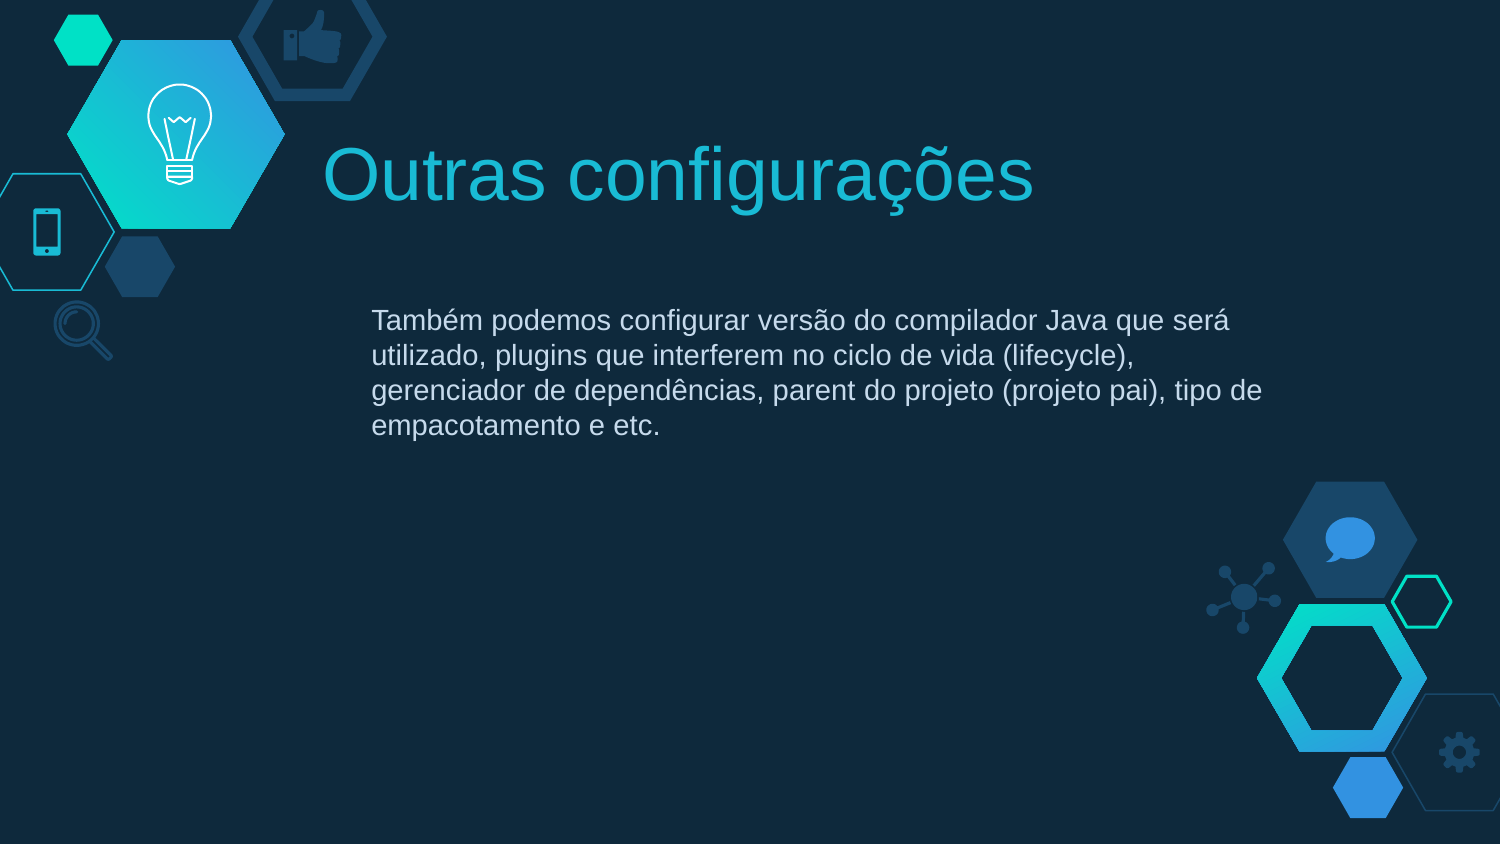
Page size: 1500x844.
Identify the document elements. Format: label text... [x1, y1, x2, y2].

title Outras configurações [307, 110, 1500, 217]
subtitle Também podemos configurar versão do compilador Java que será utilizado, plugins que interferem no ciclo de vida (lifecycle), gerenciador de dependências, parent do projeto (projeto pai), tipo de empacotamento e etc. [356, 238, 1291, 761]
